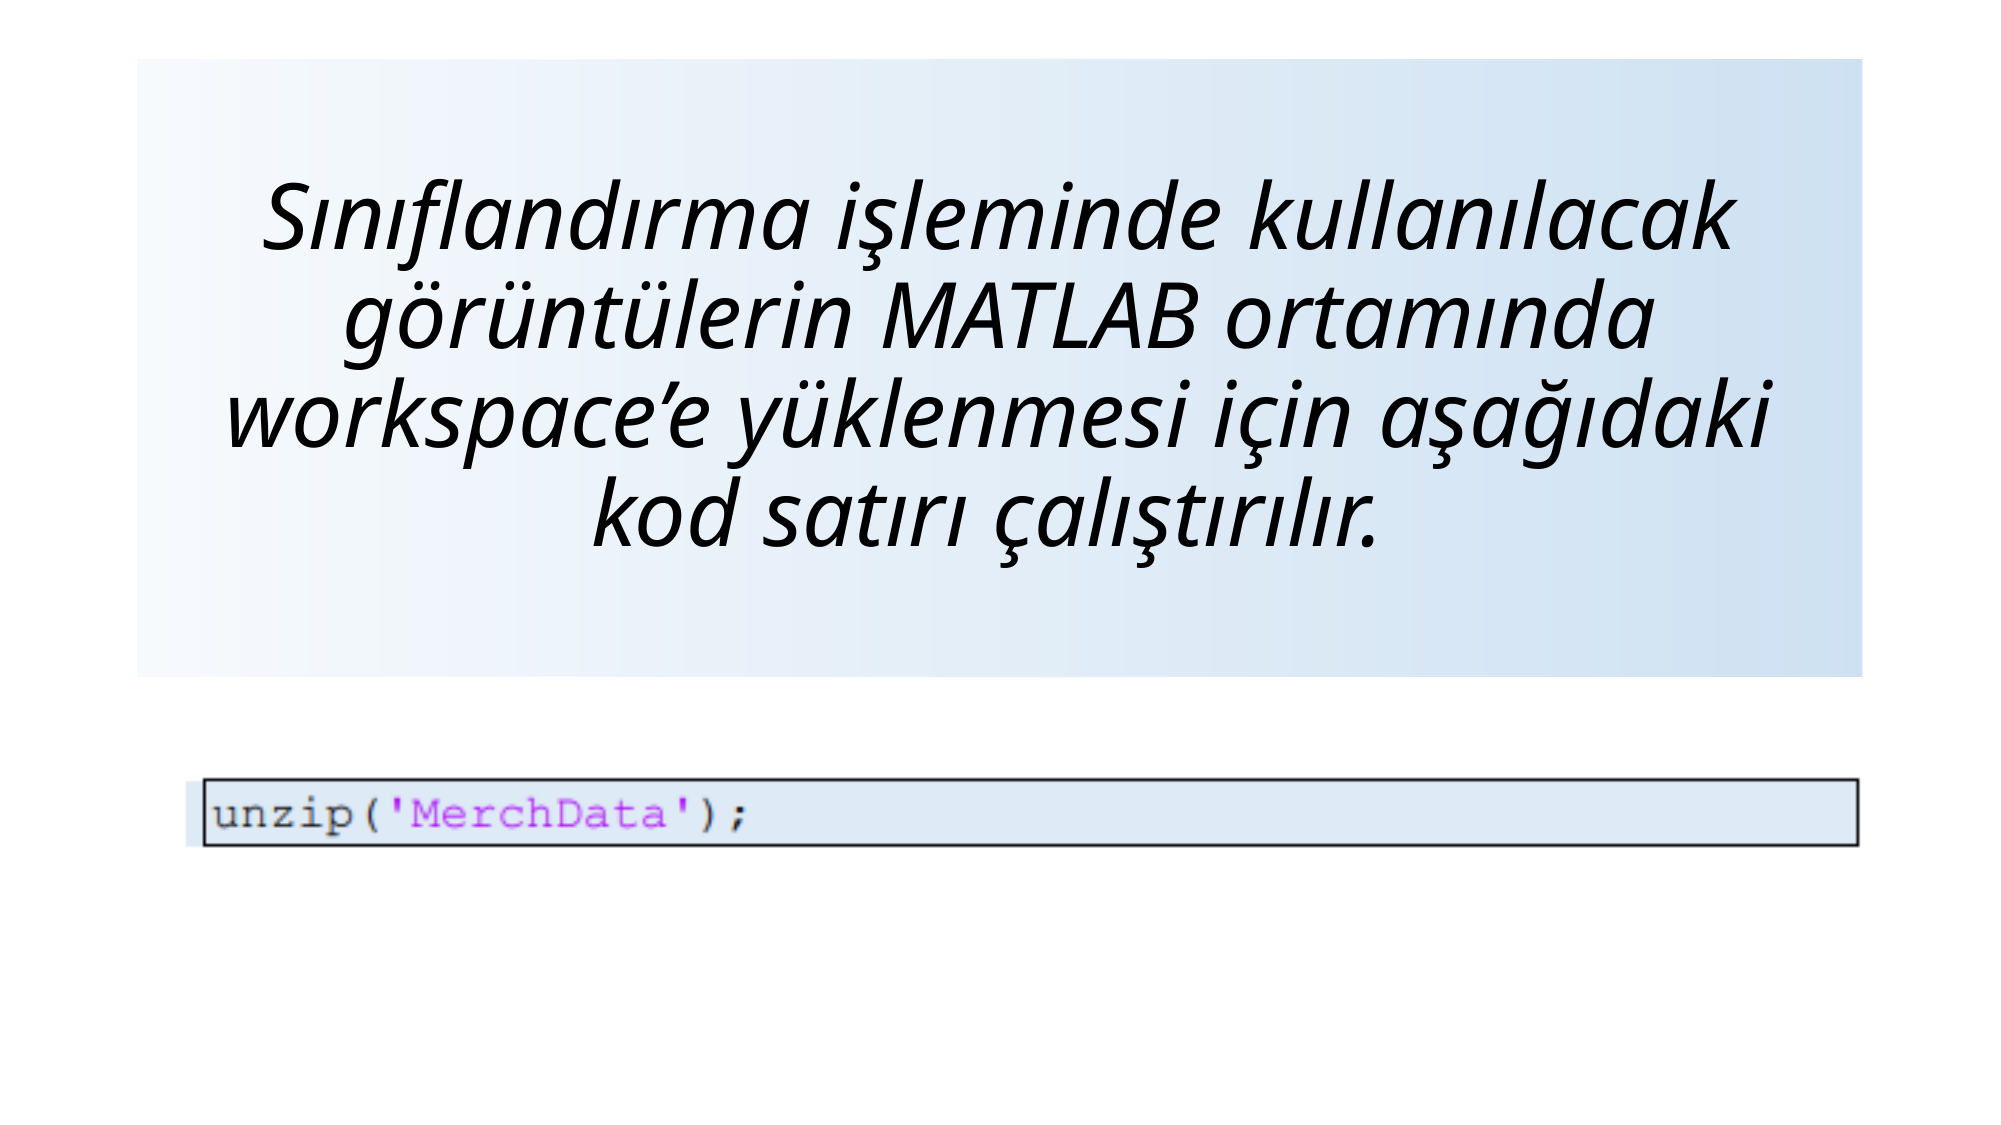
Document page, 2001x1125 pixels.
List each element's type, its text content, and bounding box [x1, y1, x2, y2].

title Sınıflandırma işleminde kullanılacak görüntülerin MATLAB ortamında workspace’e yüklenmesi için aşağıdaki kod satırı çalıştırılır. [137, 59, 1863, 677]
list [24, 721, 1976, 902]
